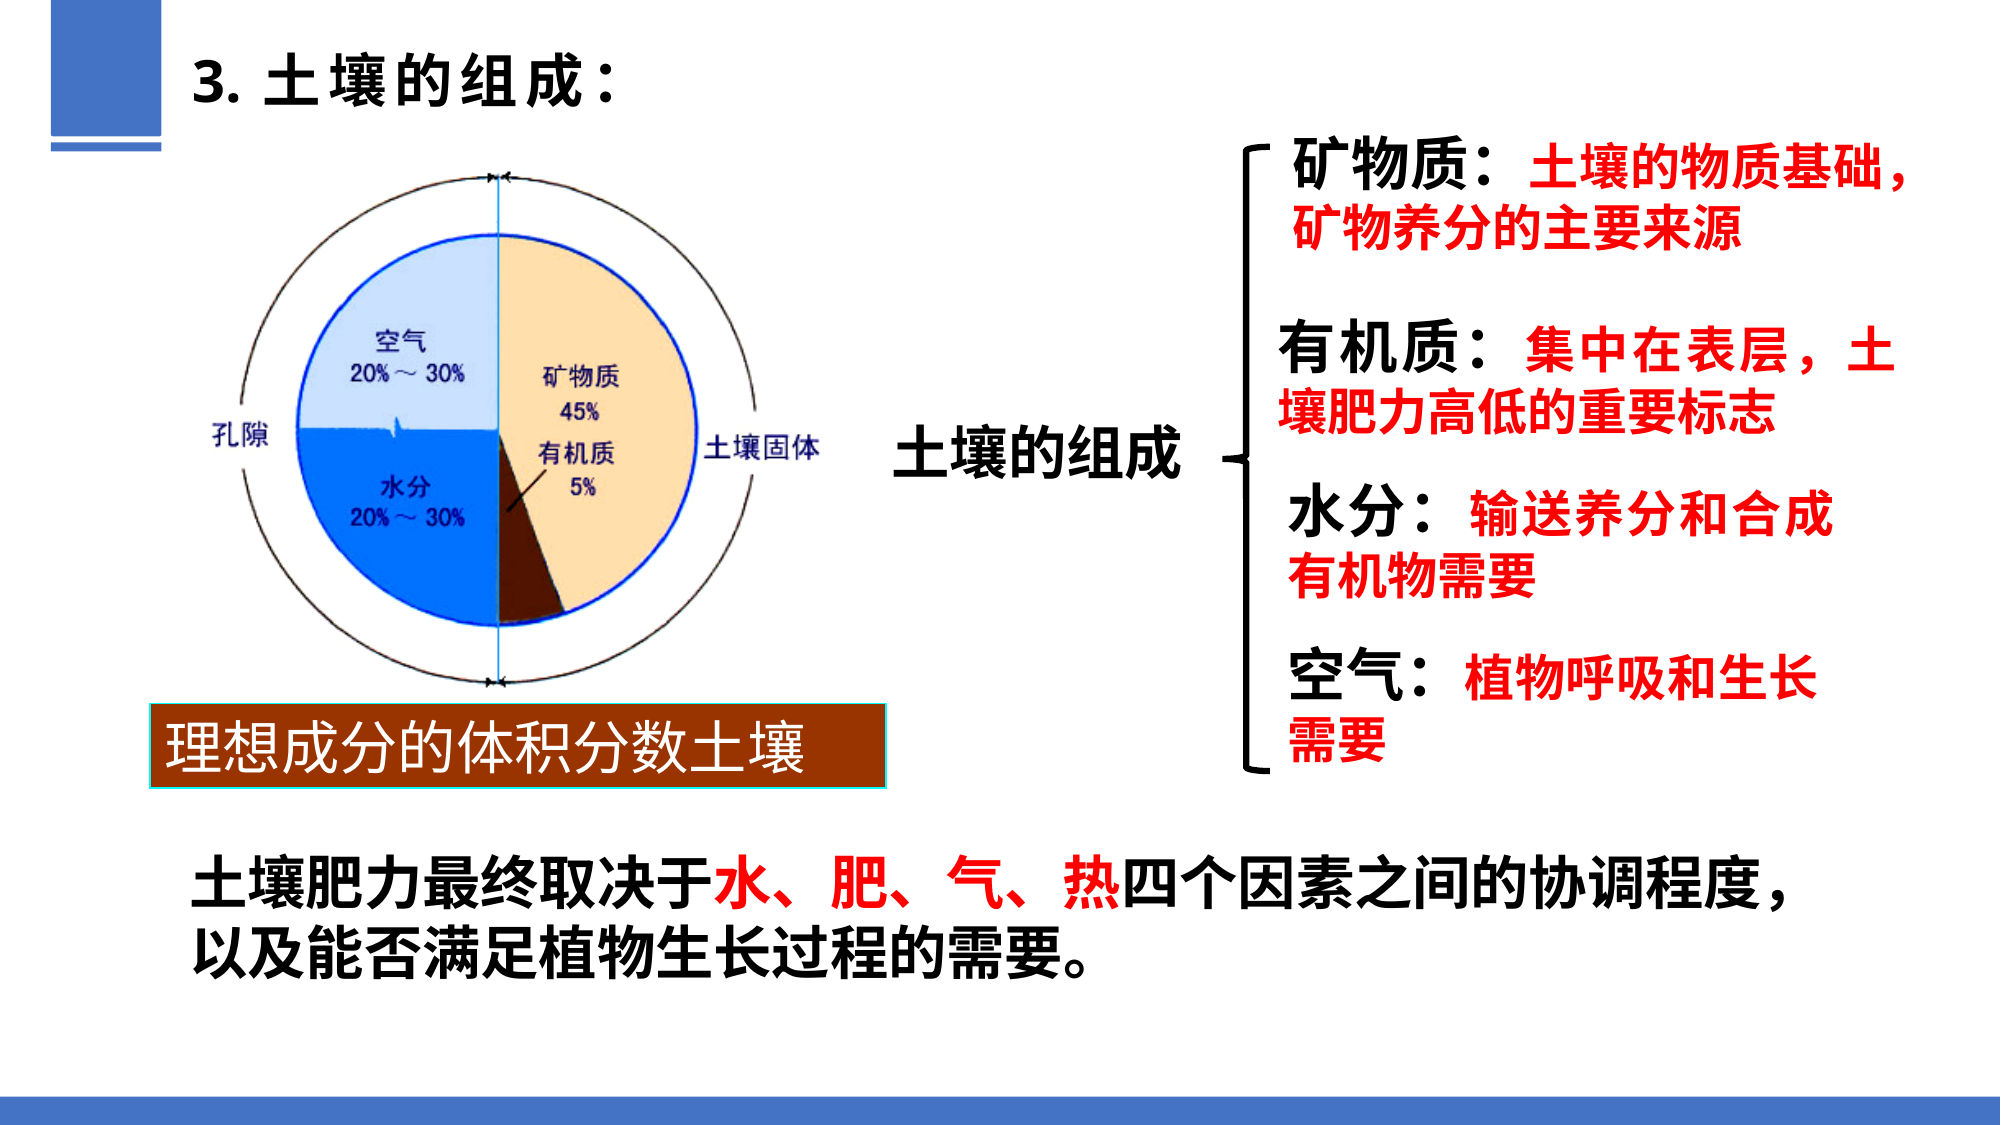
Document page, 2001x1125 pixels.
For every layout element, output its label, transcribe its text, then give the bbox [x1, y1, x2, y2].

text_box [150, 146, 887, 803]
text_box 土壤肥力最终取决于水、肥、气、热四个因素之间的协调程度，以及能否满足植物生长过程的需要。 [174, 838, 1834, 994]
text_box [47, 0, 166, 152]
text_box 水分：输送养分和合成有机物需要 [1272, 466, 1850, 612]
text_box 矿物质：土壤的物质基础，矿物养分的主要来源 [1277, 119, 1949, 265]
text_box 有机质：集中在表层，土壤肥力高低的重要标志 [1262, 302, 1912, 448]
text_box 土壤的组成 [887, 408, 1199, 494]
text_box 空气：植物呼吸和生长需要 [1272, 630, 1834, 776]
text_box 3.土壤的组成： [177, 37, 606, 122]
text_box [1222, 146, 1270, 772]
text_box [0, 1096, 2000, 1125]
